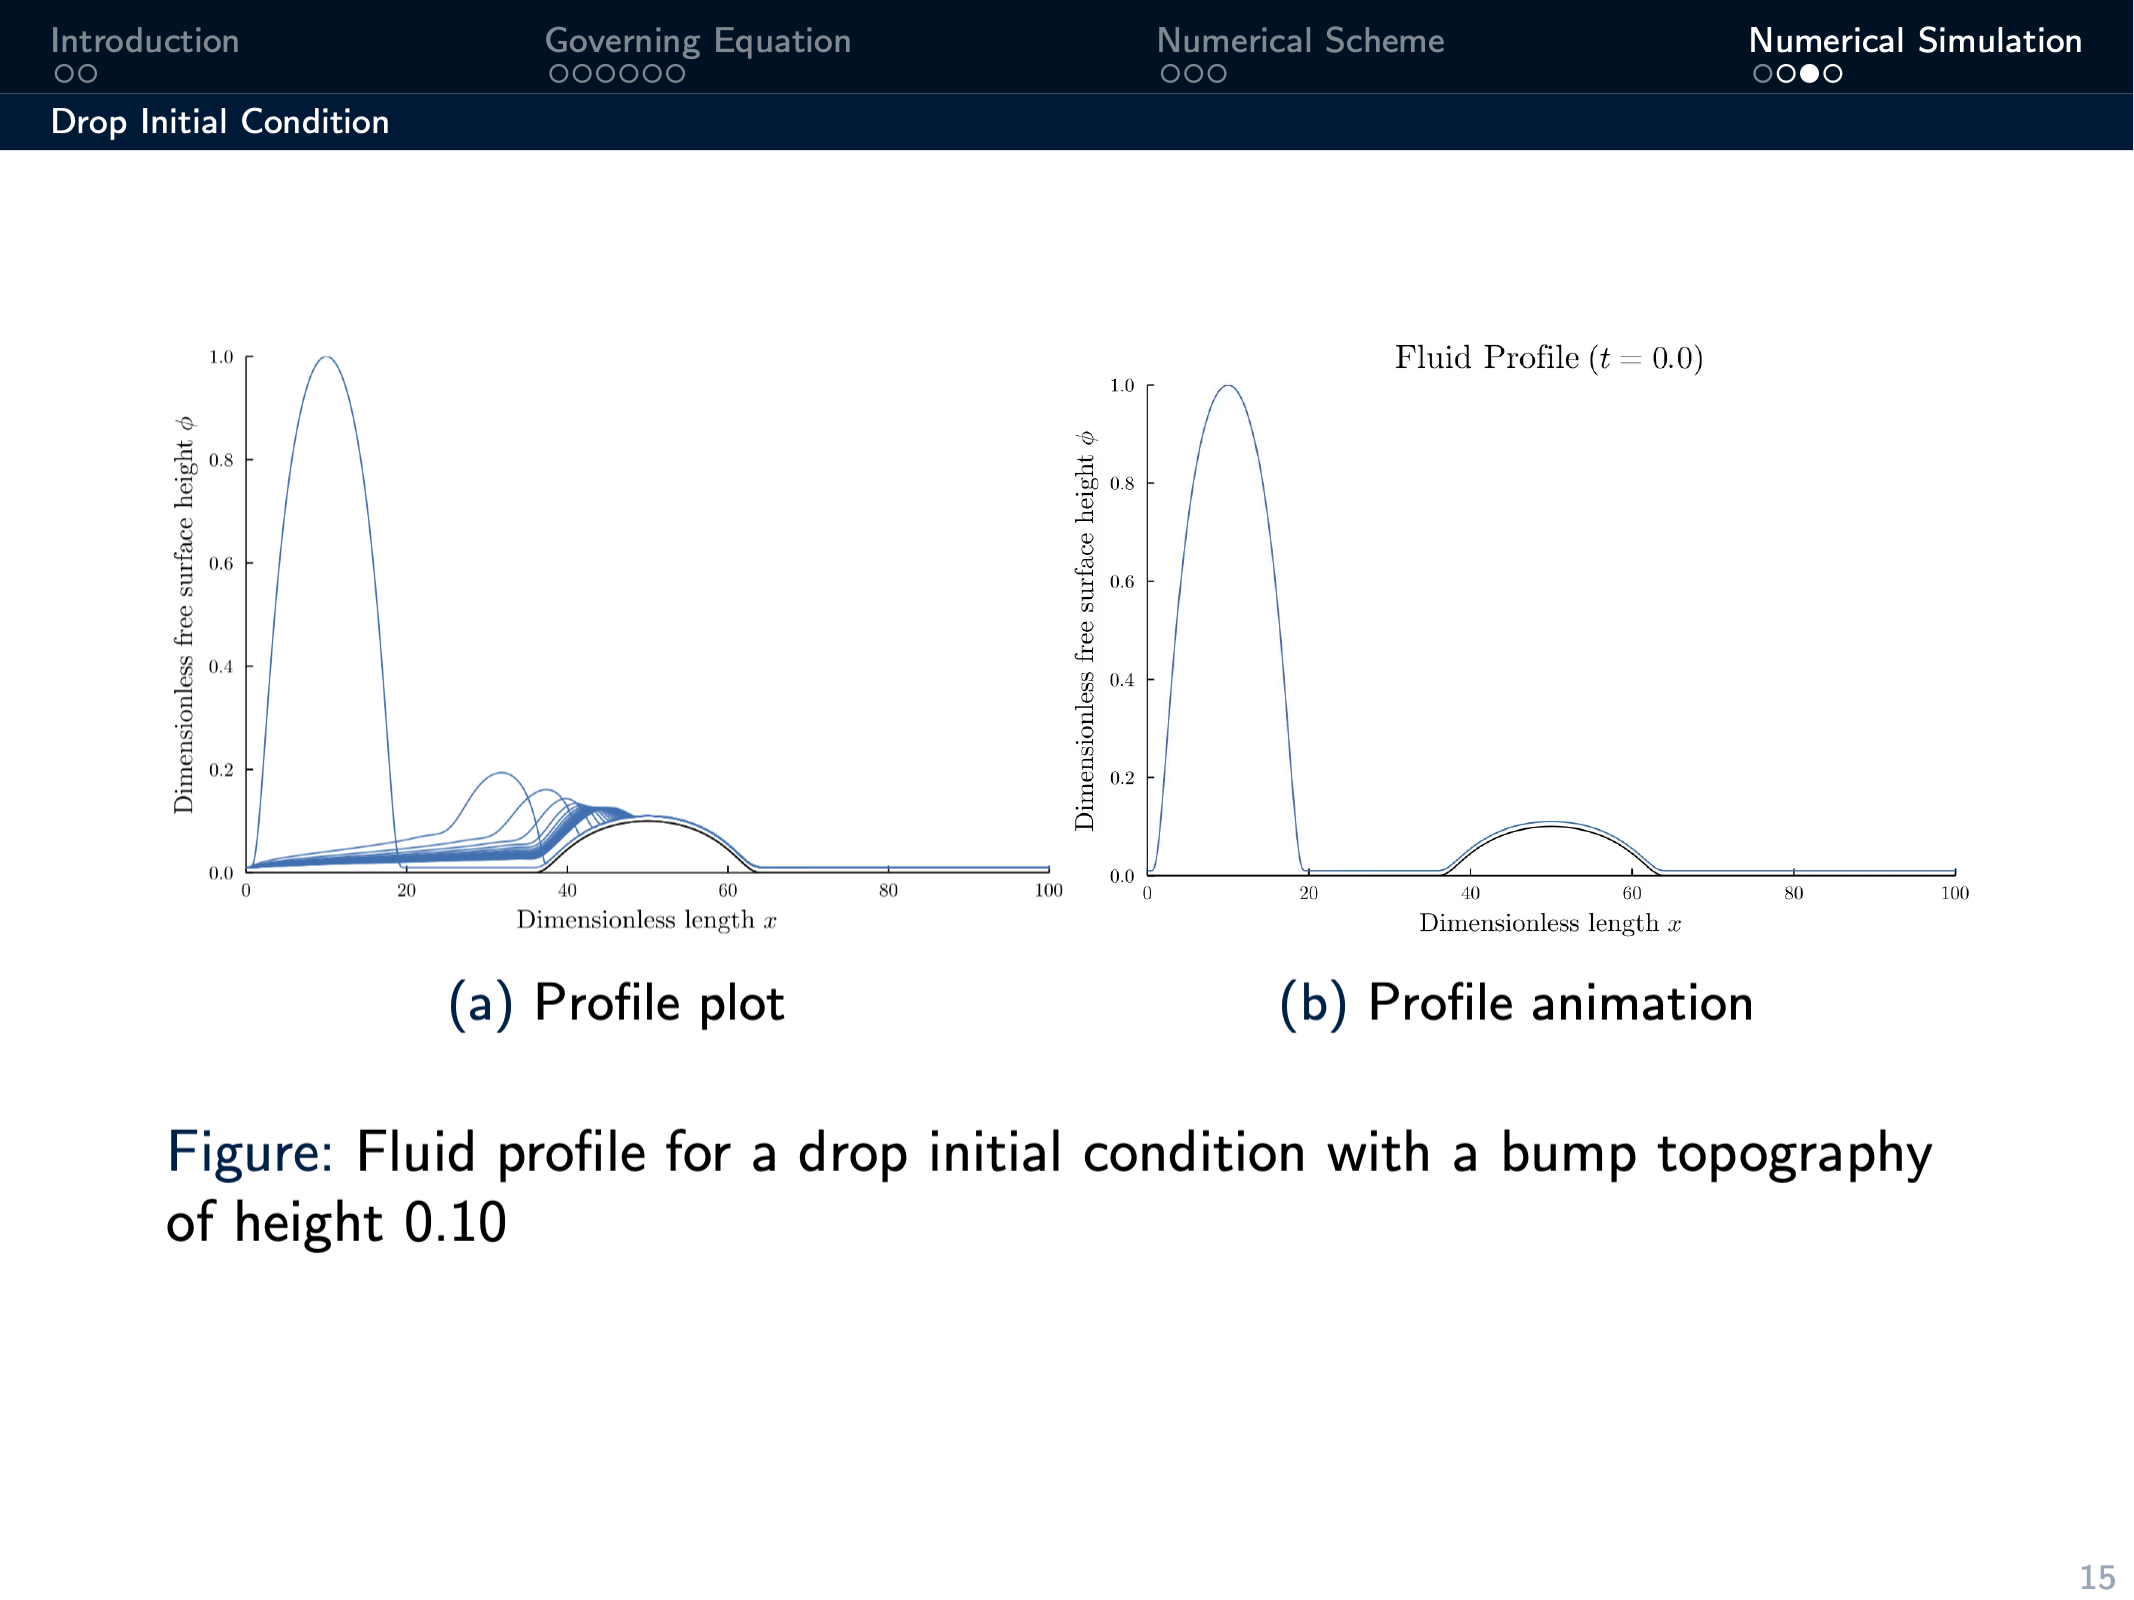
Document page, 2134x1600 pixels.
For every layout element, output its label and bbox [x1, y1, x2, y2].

picture [0, 0, 2134, 1600]
text_box [1066, 337, 1974, 943]
